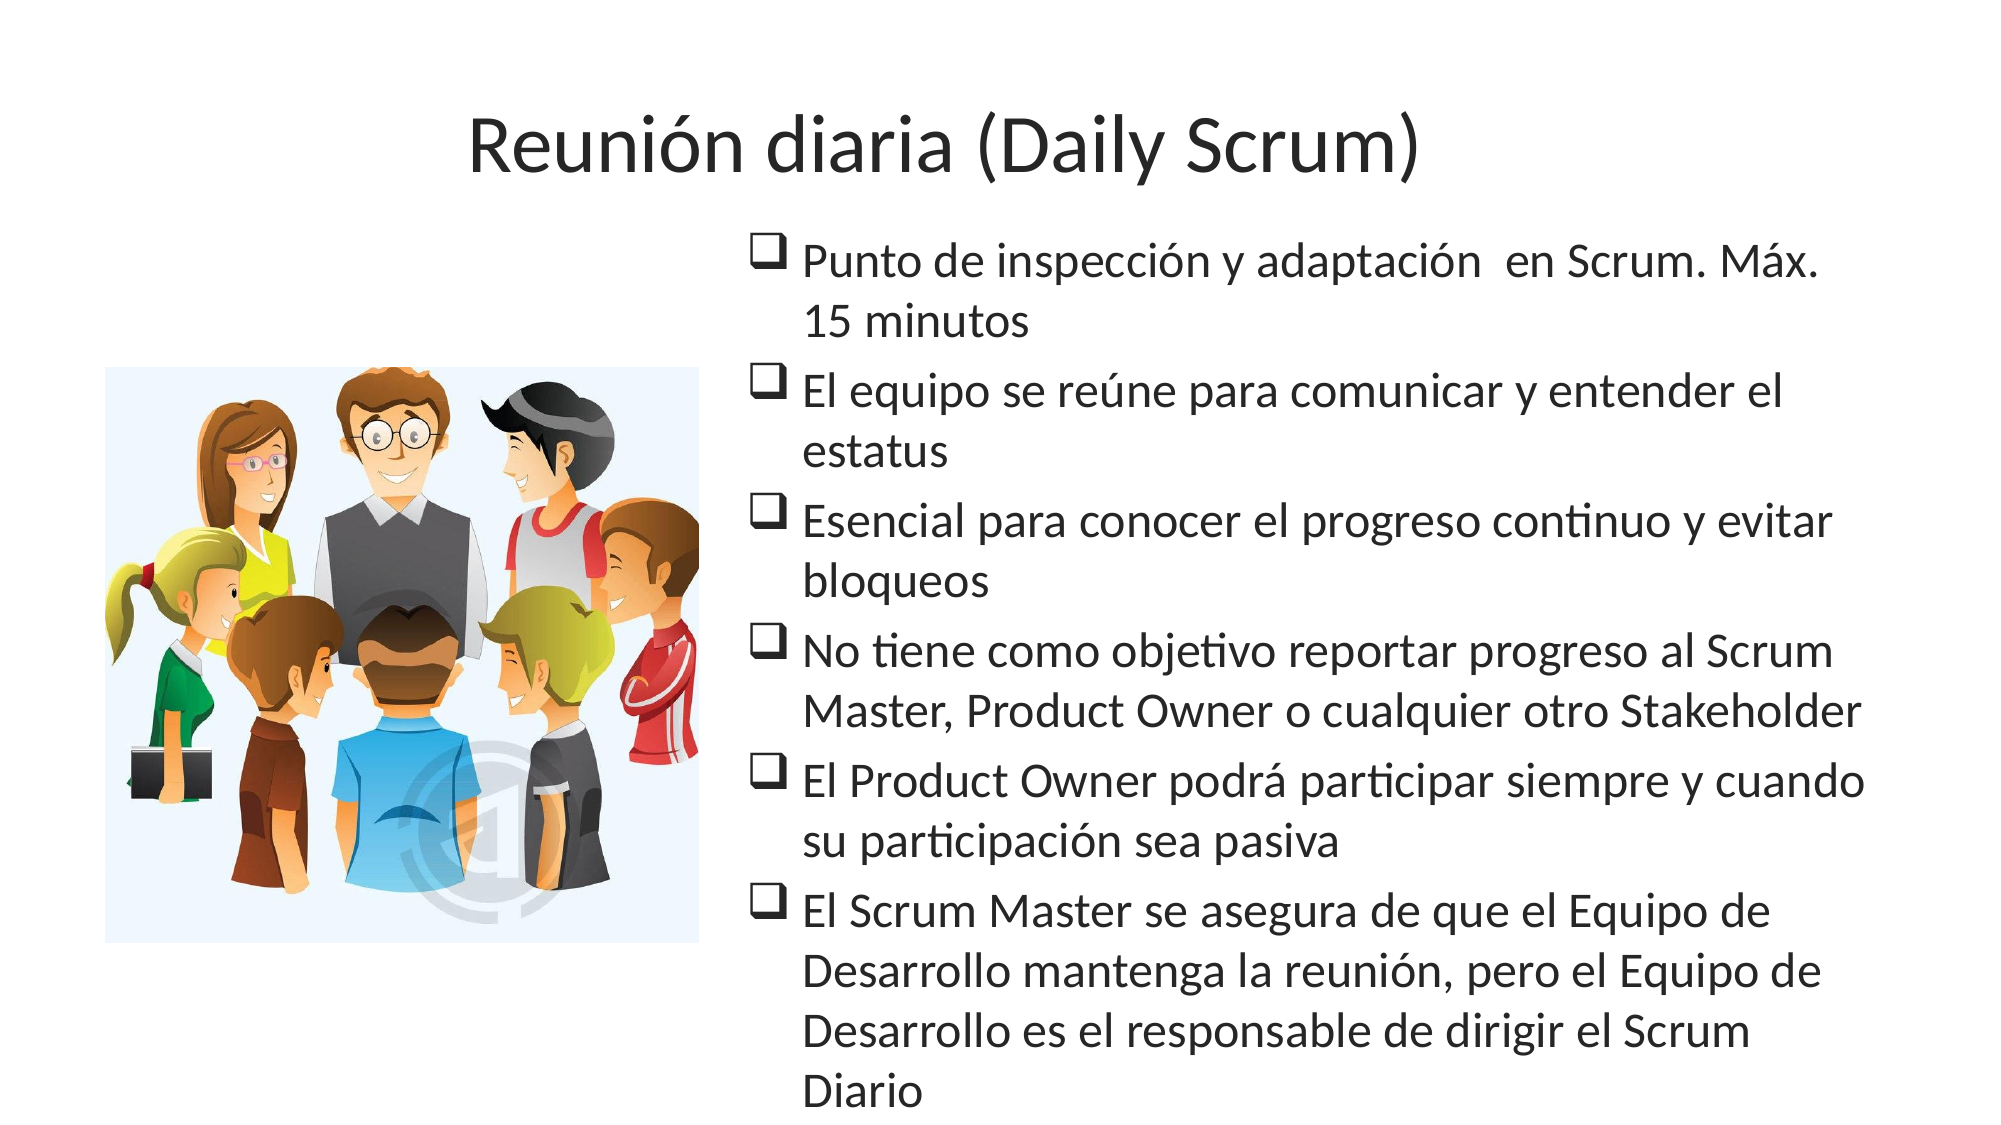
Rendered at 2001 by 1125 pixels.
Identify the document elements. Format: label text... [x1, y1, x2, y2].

text_box Punto de inspección y adaptación en Scrum. Máx. 15 minutos El equipo se reúne para comunicar y entender el estatus Esencial para conocer el progreso continuo y evitar bloqueos No tiene como objetivo reportar progreso al Scrum Master, Product Owner o cualquier otro Stakeholder El Product Owner podrá participar siempre y cuando su participación sea pasiva El Scrum Master se asegura de que el Equipo de Desarrollo mantenga la reunión, pero el Equipo de Desarrollo es el responsable de dirigir el Scrum Diario [731, 219, 1887, 1000]
picture [105, 367, 699, 943]
text_box Reunión diaria (Daily Scrum) [66, 45, 1825, 233]
